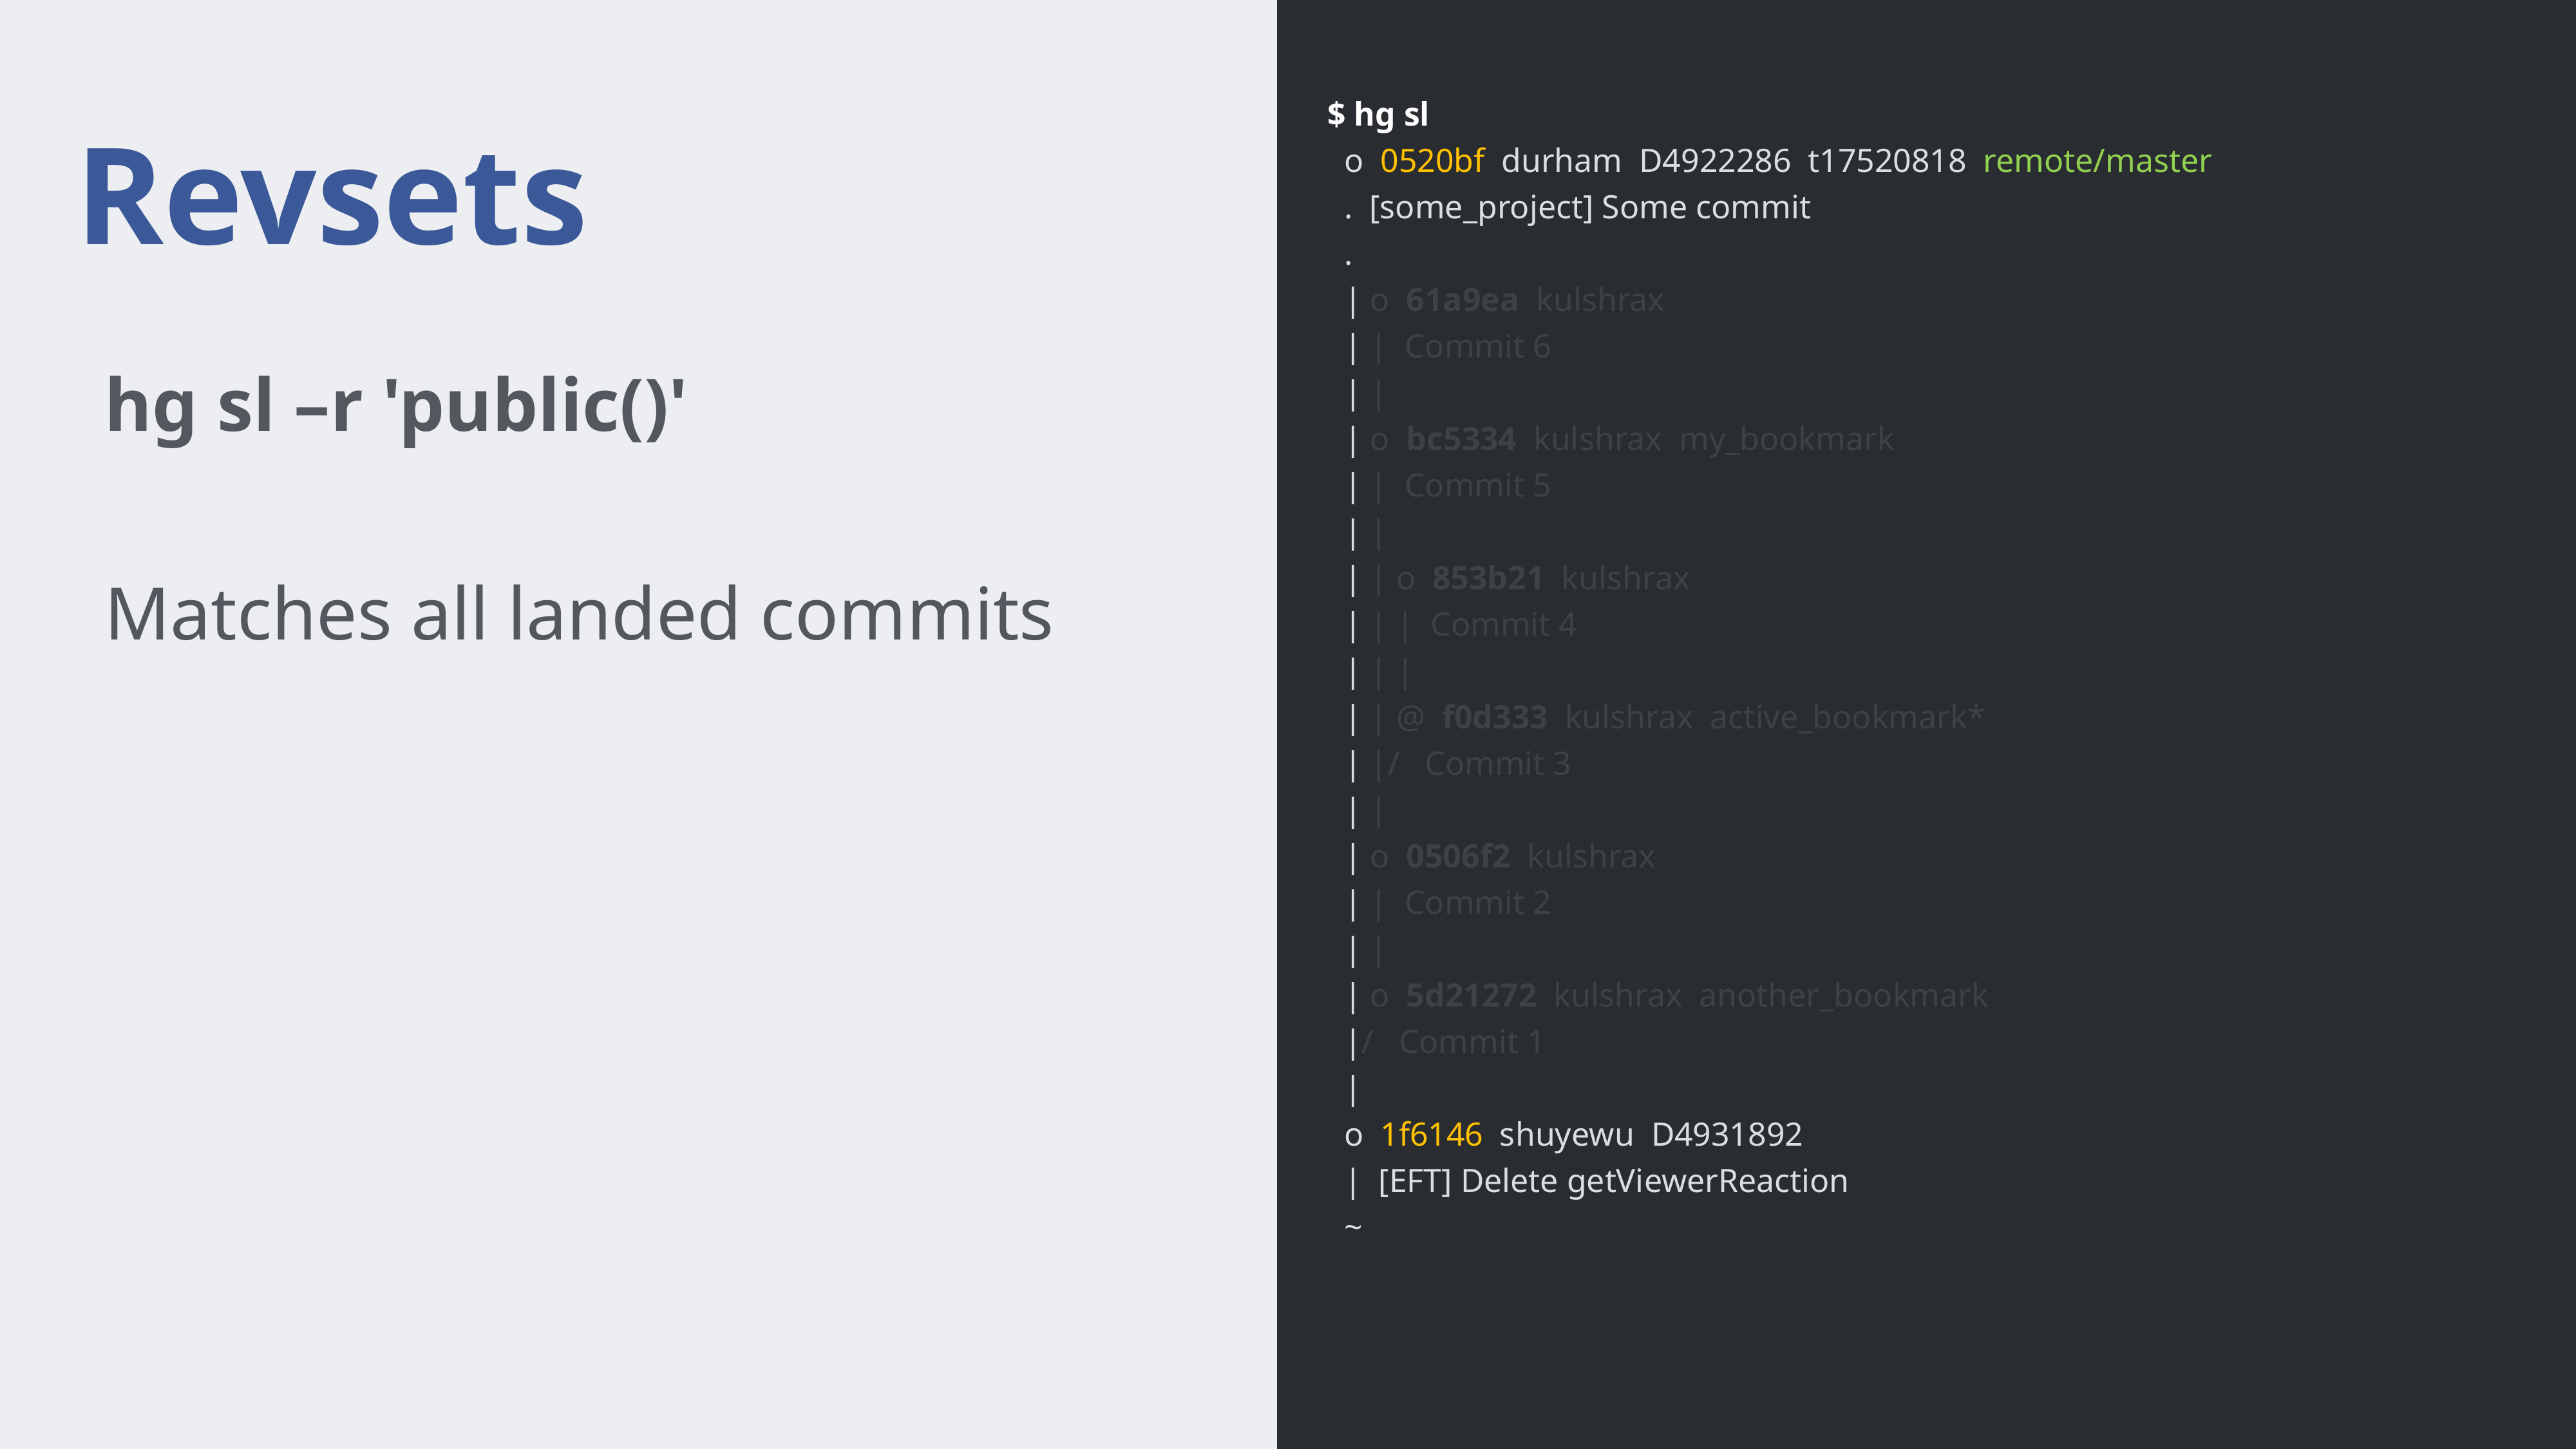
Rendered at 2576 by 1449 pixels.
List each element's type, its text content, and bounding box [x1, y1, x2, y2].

title Revsets [75, 109, 1214, 305]
text_box [1277, 0, 2576, 1449]
text_box $ hg sl o 0520bf durham D4922286 t17520818 remote/master . [some_project] Some commit . | o 61a9ea kulshrax | | Commit 6 | | | o bc5334 kulshrax my_bookmark | | Commit 5 | | | | o 853b21 kulshrax | | | Commit 4 | | | | | @ f0d333 kulshrax active_bookmark* | |/ Commit 3 | | | o 0506f2 kulshrax | | Commit 2 | | | o 5d21272 kulshrax another_bookmark |/ Commit 1 | o 1f6146 shuyewu D4931892 | [EFT] Delete getViewerReaction ~ [1308, 76, 2481, 1373]
list hg sl –r 'public()' Matches all landed commits [56, 341, 1233, 1059]
